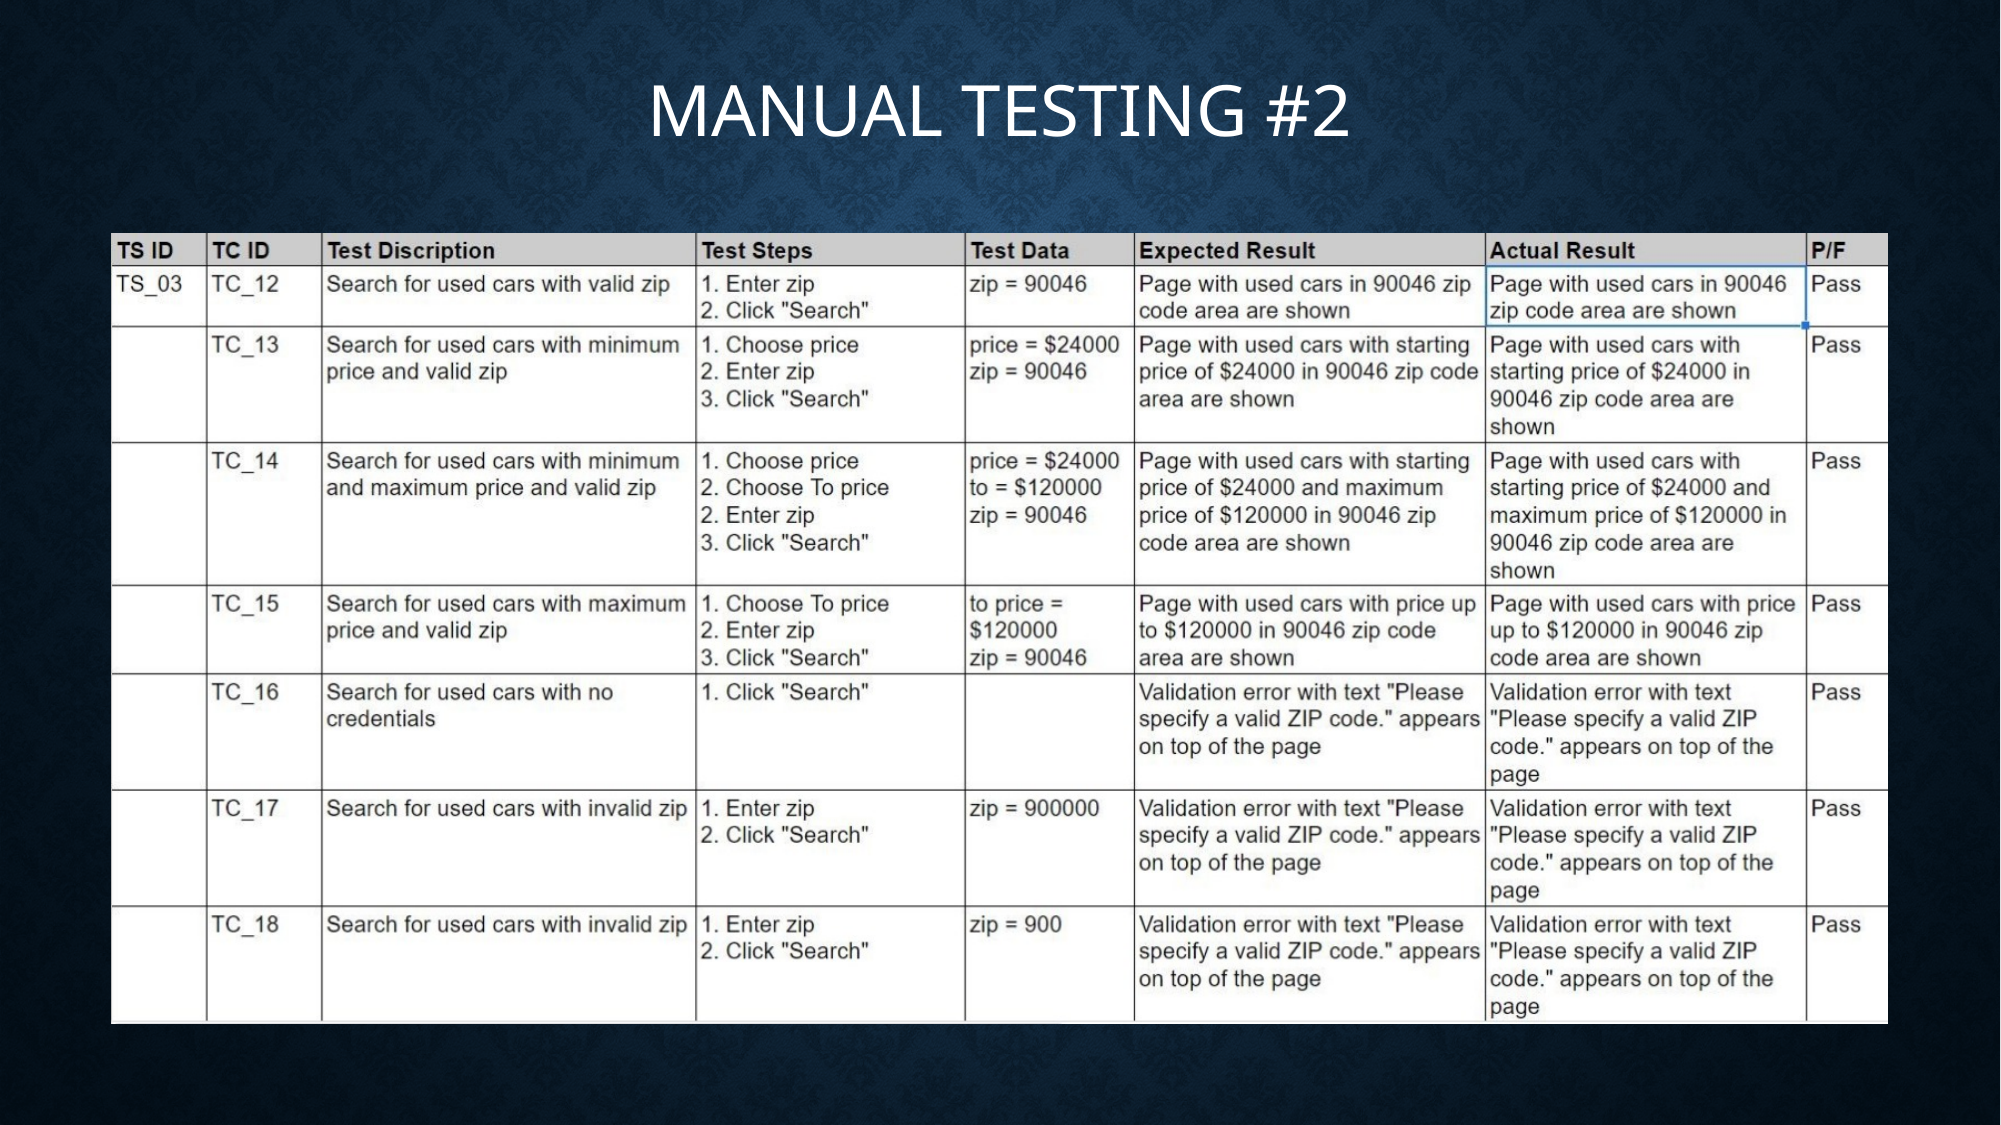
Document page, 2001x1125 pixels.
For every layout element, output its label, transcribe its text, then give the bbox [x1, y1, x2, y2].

text_box MANUAL TESTING #2 [639, 67, 1361, 159]
picture [0, 0, 2001, 1125]
